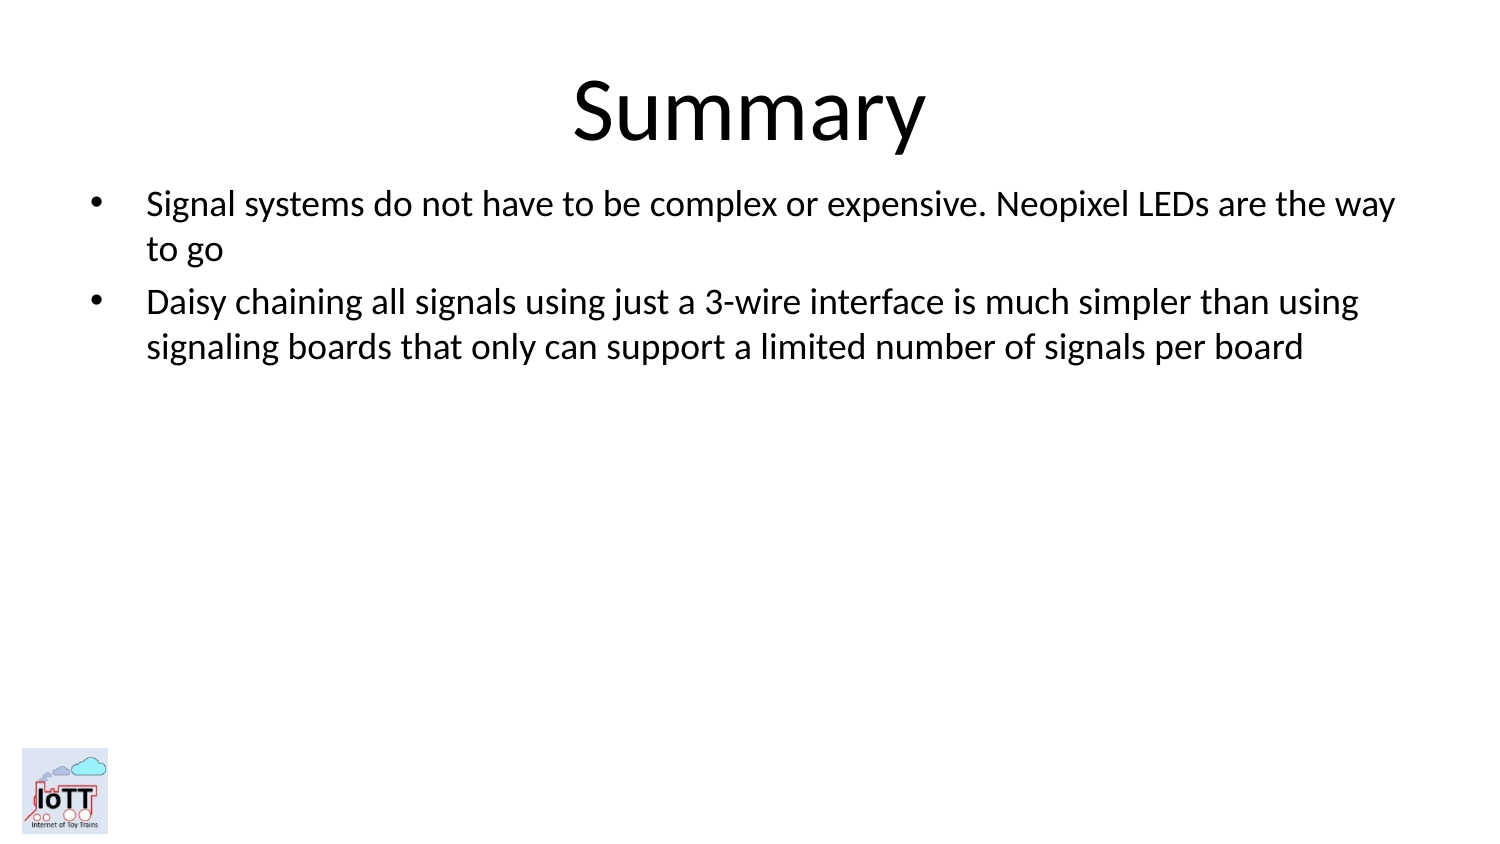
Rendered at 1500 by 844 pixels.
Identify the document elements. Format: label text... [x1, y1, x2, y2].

title Summary [75, 33, 1425, 171]
picture [22, 748, 108, 834]
list Signal systems do not have to be complex or expensive. Neopixel LEDs are the way to go Daisy chaining all signals using just a 3-wire interface is much simpler than using signaling boards that only can support a limited number of signals per board [75, 171, 1425, 754]
